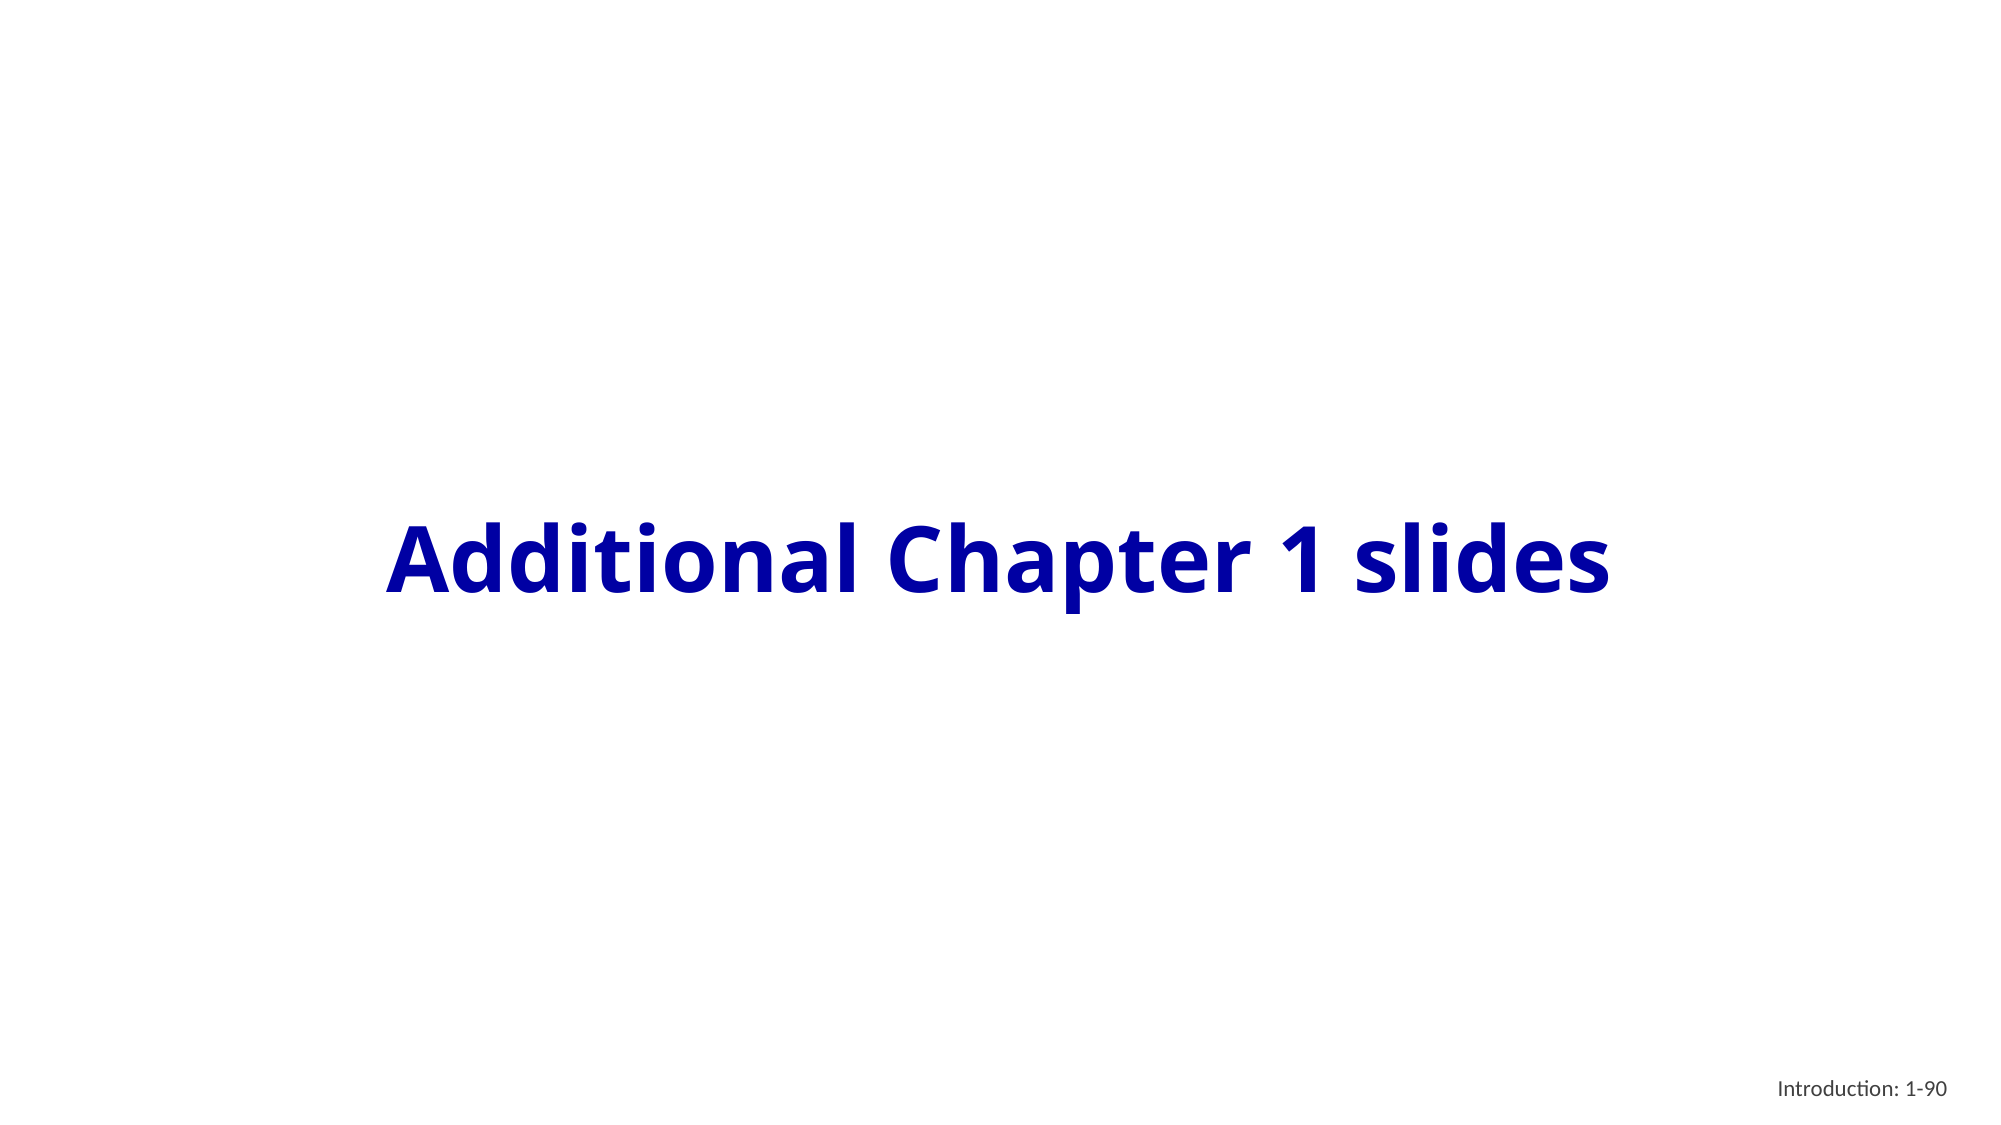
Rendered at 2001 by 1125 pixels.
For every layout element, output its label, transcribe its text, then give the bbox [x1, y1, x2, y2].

title Additional Chapter 1 slides [137, 489, 1863, 636]
slide_number Introduction: 1-90 [1512, 1056, 1963, 1117]
